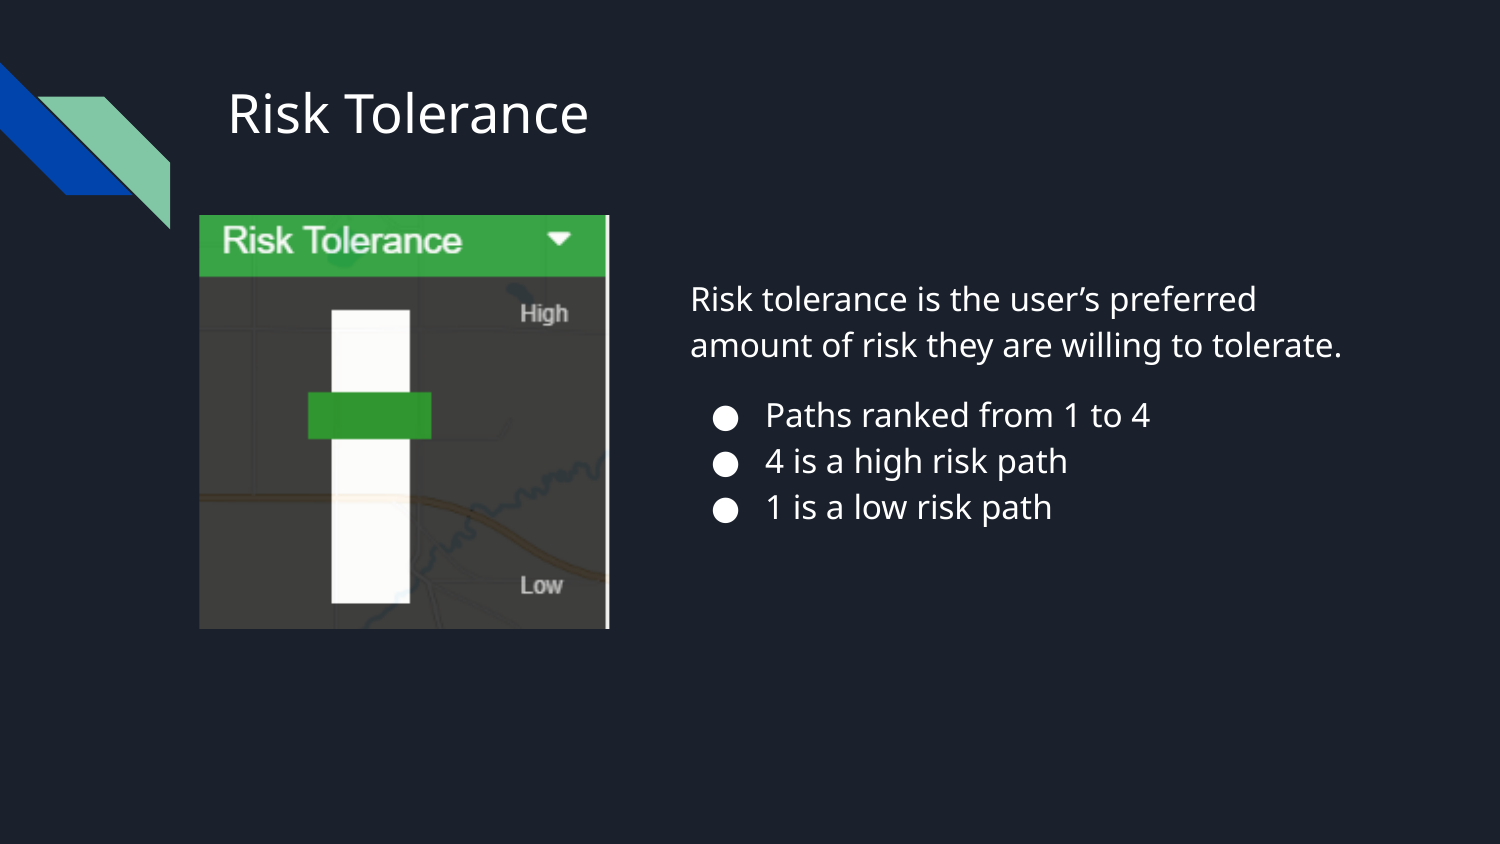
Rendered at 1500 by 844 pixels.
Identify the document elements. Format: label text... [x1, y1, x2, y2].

list Risk tolerance is the user’s preferred amount of risk they are willing to tolerate. Paths ranked from 1 to 4 4 is a high risk path 1 is a low risk path [675, 257, 1368, 735]
picture [199, 214, 610, 629]
title Risk Tolerance [212, 64, 1368, 215]
